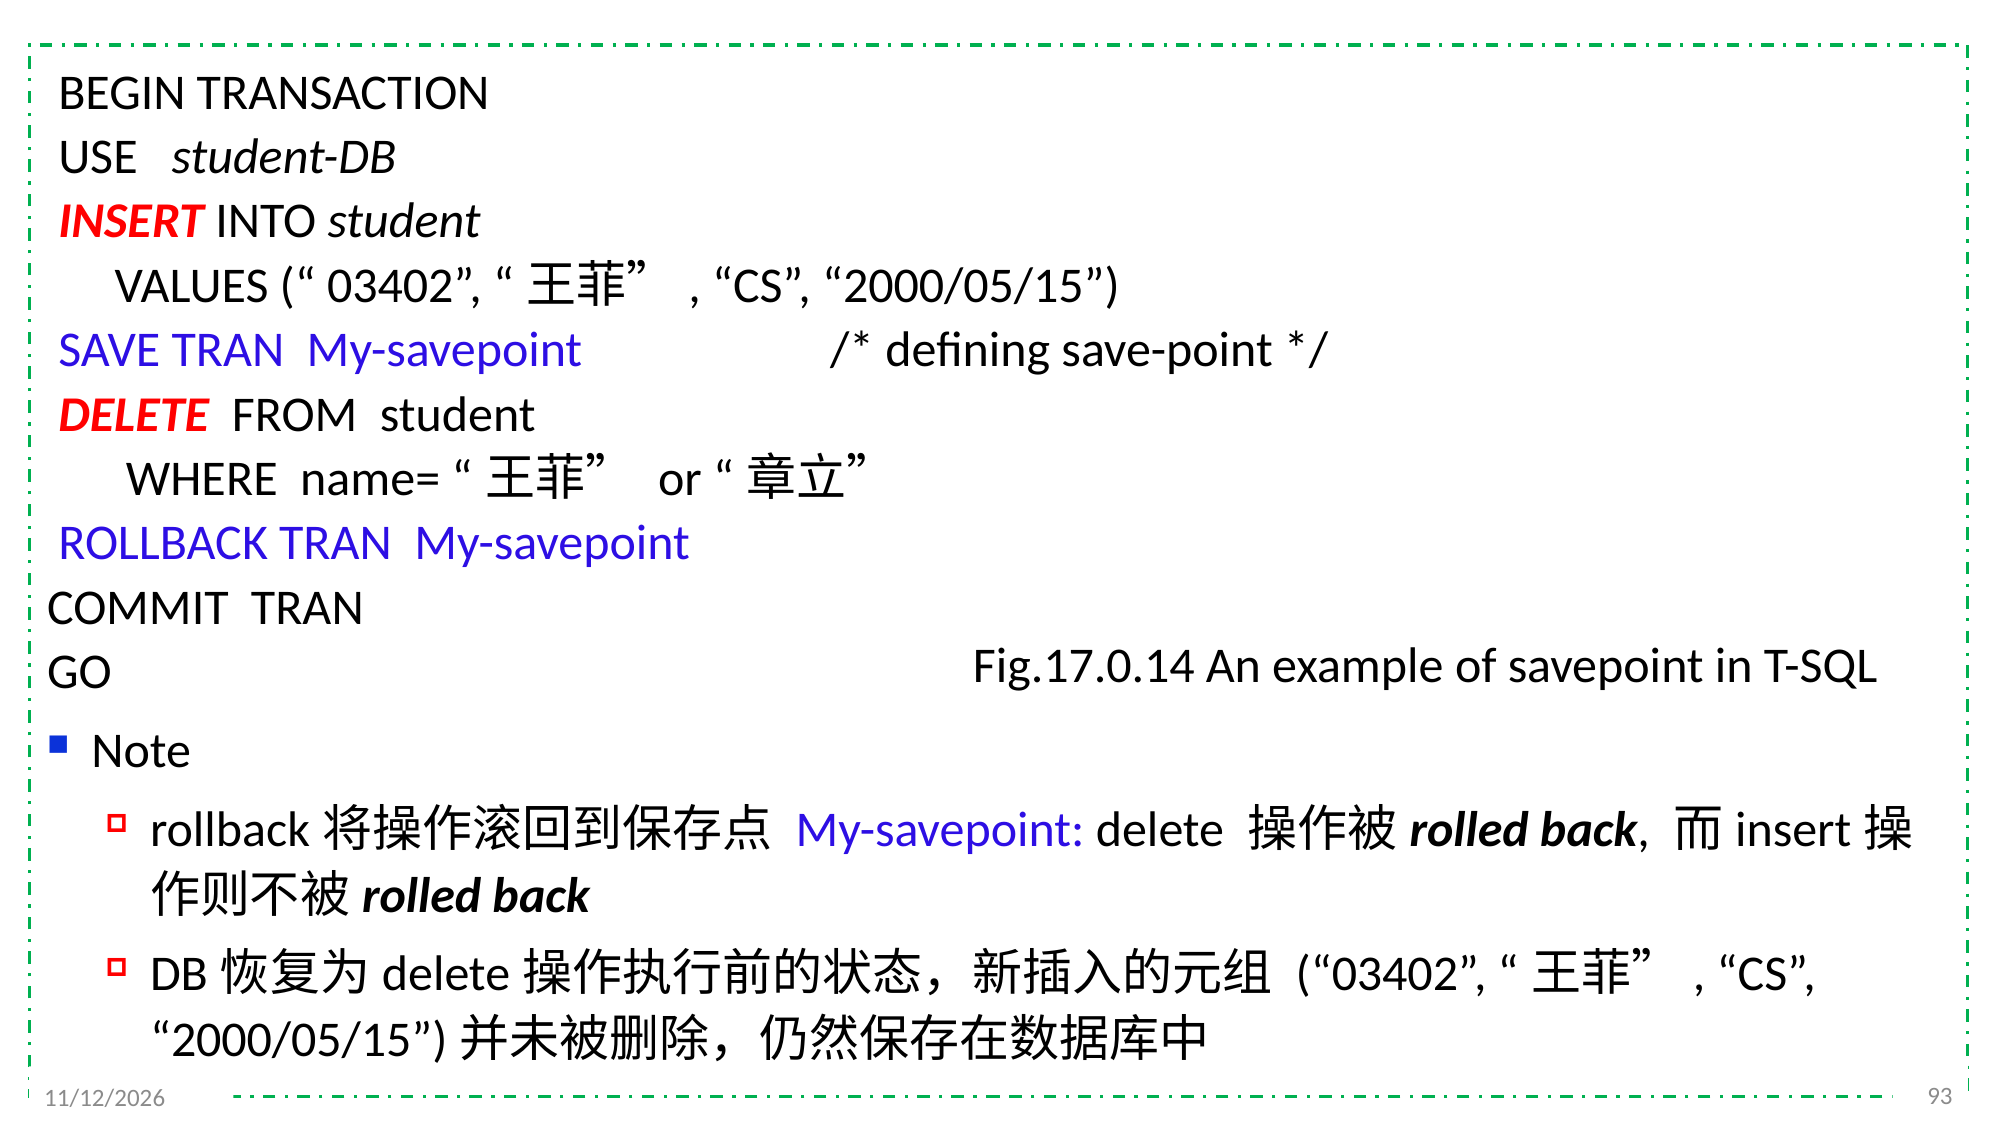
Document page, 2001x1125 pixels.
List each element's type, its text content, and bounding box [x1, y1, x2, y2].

text_box Fig.17.0.14 An example of savepoint in T-SQL [939, 631, 1912, 703]
text_box BEGIN TRANSACTION USE student-DB INSERT INTO student VALUES (“ 03402”, “王菲”, “CS”, “2000/05/15”) SAVE TRAN My-savepoint /* defining save-point */ DELETE FROM student WHERE name= “王菲” or “章立” ROLLBACK TRAN My-savepoint COMMIT TRAN GO Note rollback将操作滚回到保存点 My-savepoint: delete 操作被rolled back, 而insert操作则不被rolled back DB恢复为delete操作执行前的状态，新插入的元组 (“03402”, “王菲”, “CS”, “2000/05/15”)并未被删除，仍然保存在数据库中 [32, 58, 1968, 1125]
